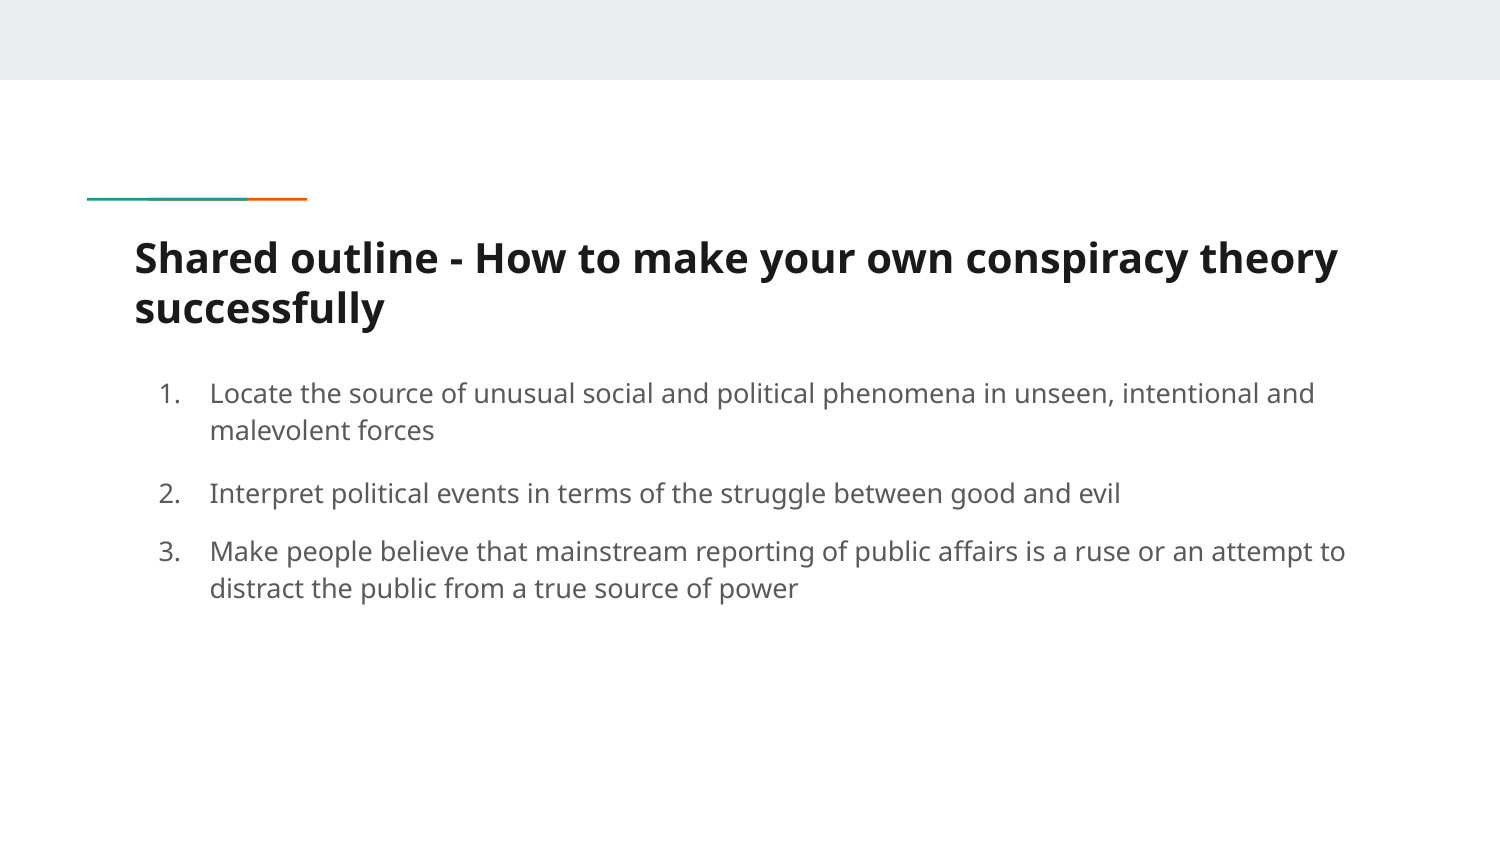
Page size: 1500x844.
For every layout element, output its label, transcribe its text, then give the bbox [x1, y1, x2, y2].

list Locate the source of unusual social and political phenomena in unseen, intentional and malevolent forces Interpret political events in terms of the struggle between good and evil Make people believe that mainstream reporting of public affairs is a ruse or an attempt to distract the public from a true source of power [119, 356, 1381, 712]
title Shared outline - How to make your own conspiracy theory successfully [119, 216, 1381, 348]
